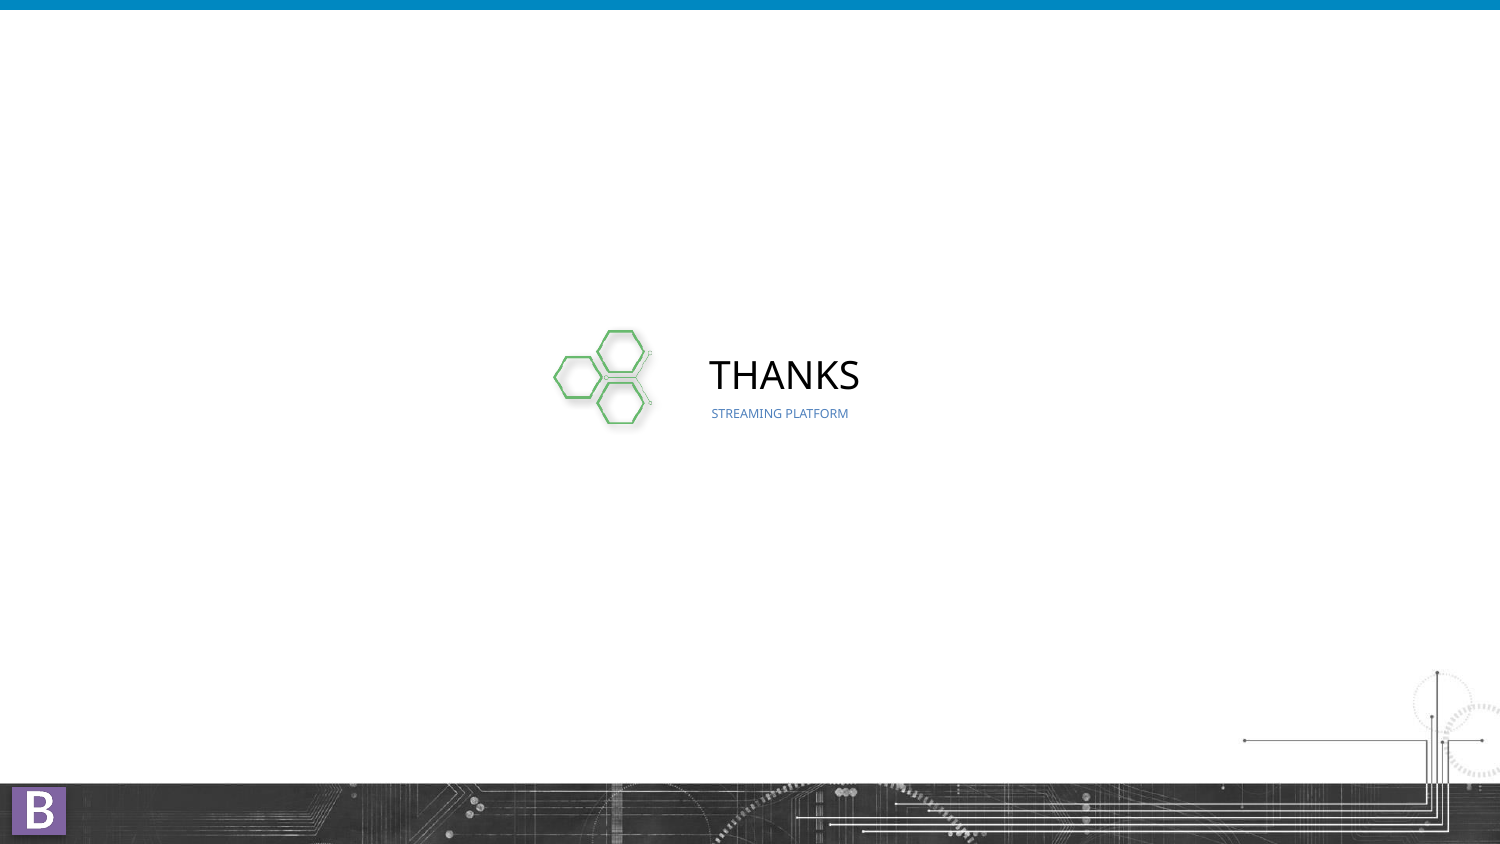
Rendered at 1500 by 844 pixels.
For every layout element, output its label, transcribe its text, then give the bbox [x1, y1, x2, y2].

picture [0, 11, 1500, 844]
text_box THANKS [703, 357, 925, 397]
text_box STREAMING PLATFORM [711, 397, 917, 440]
